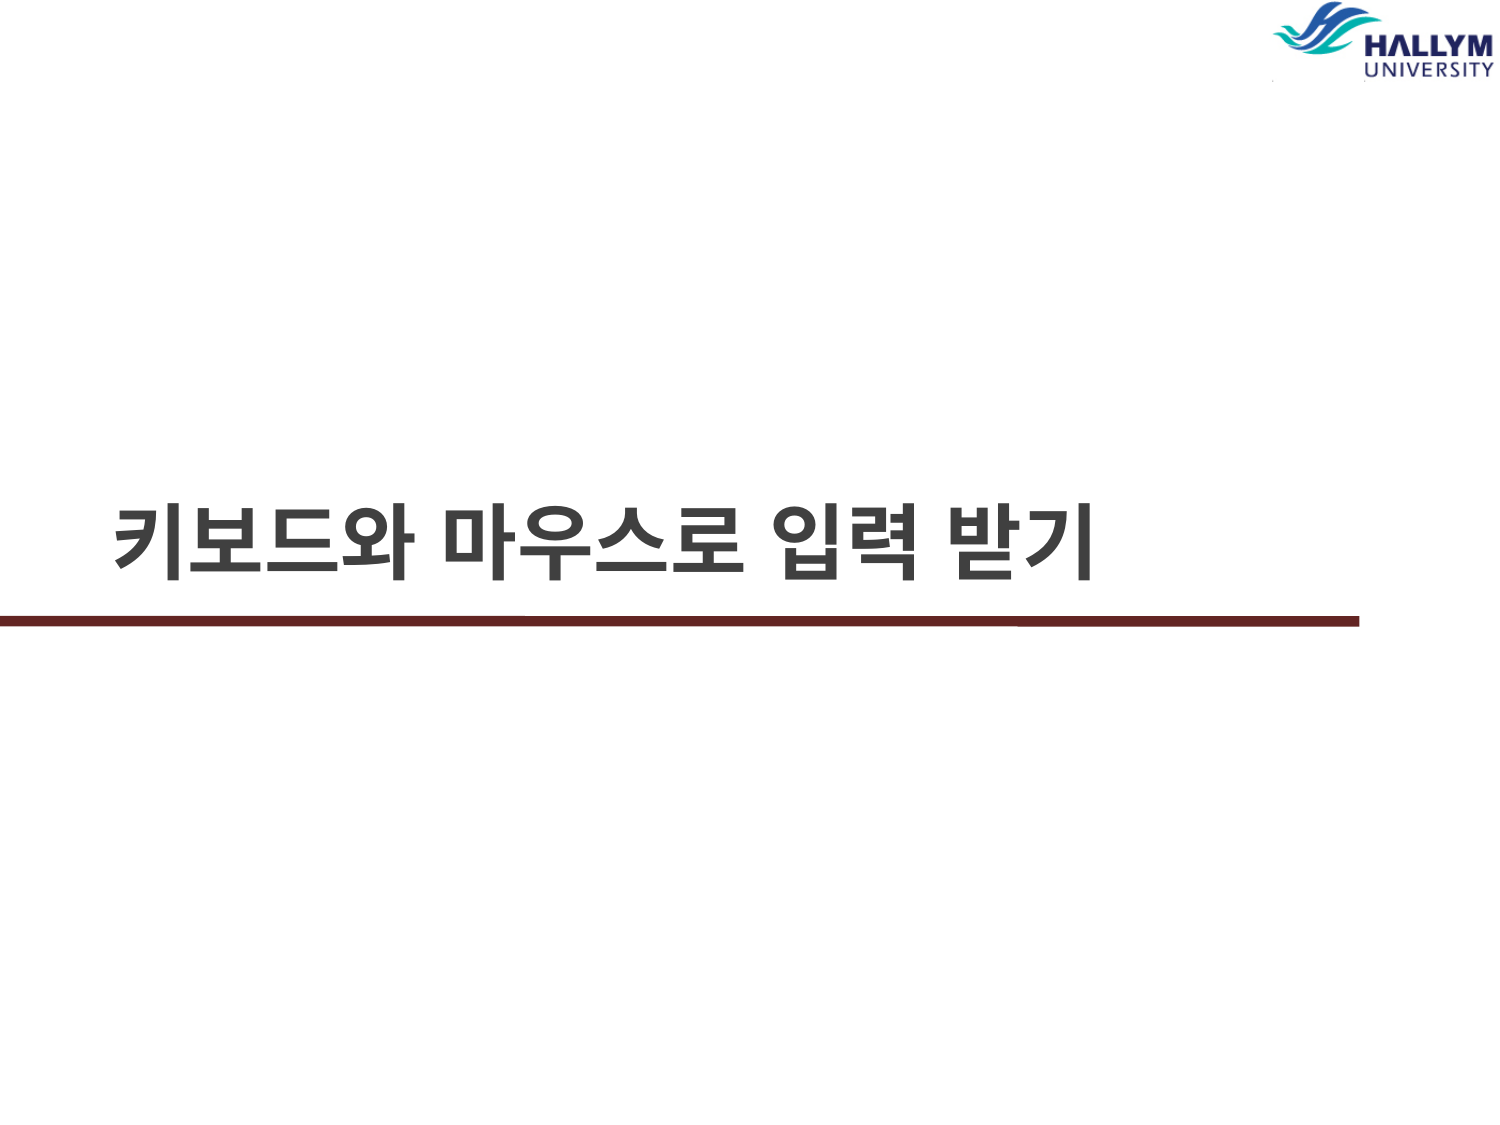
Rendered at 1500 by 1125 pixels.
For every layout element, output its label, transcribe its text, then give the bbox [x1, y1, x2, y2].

title 키보드와 마우스로 입력 받기 [82, 356, 1357, 598]
picture [1269, 0, 1500, 82]
